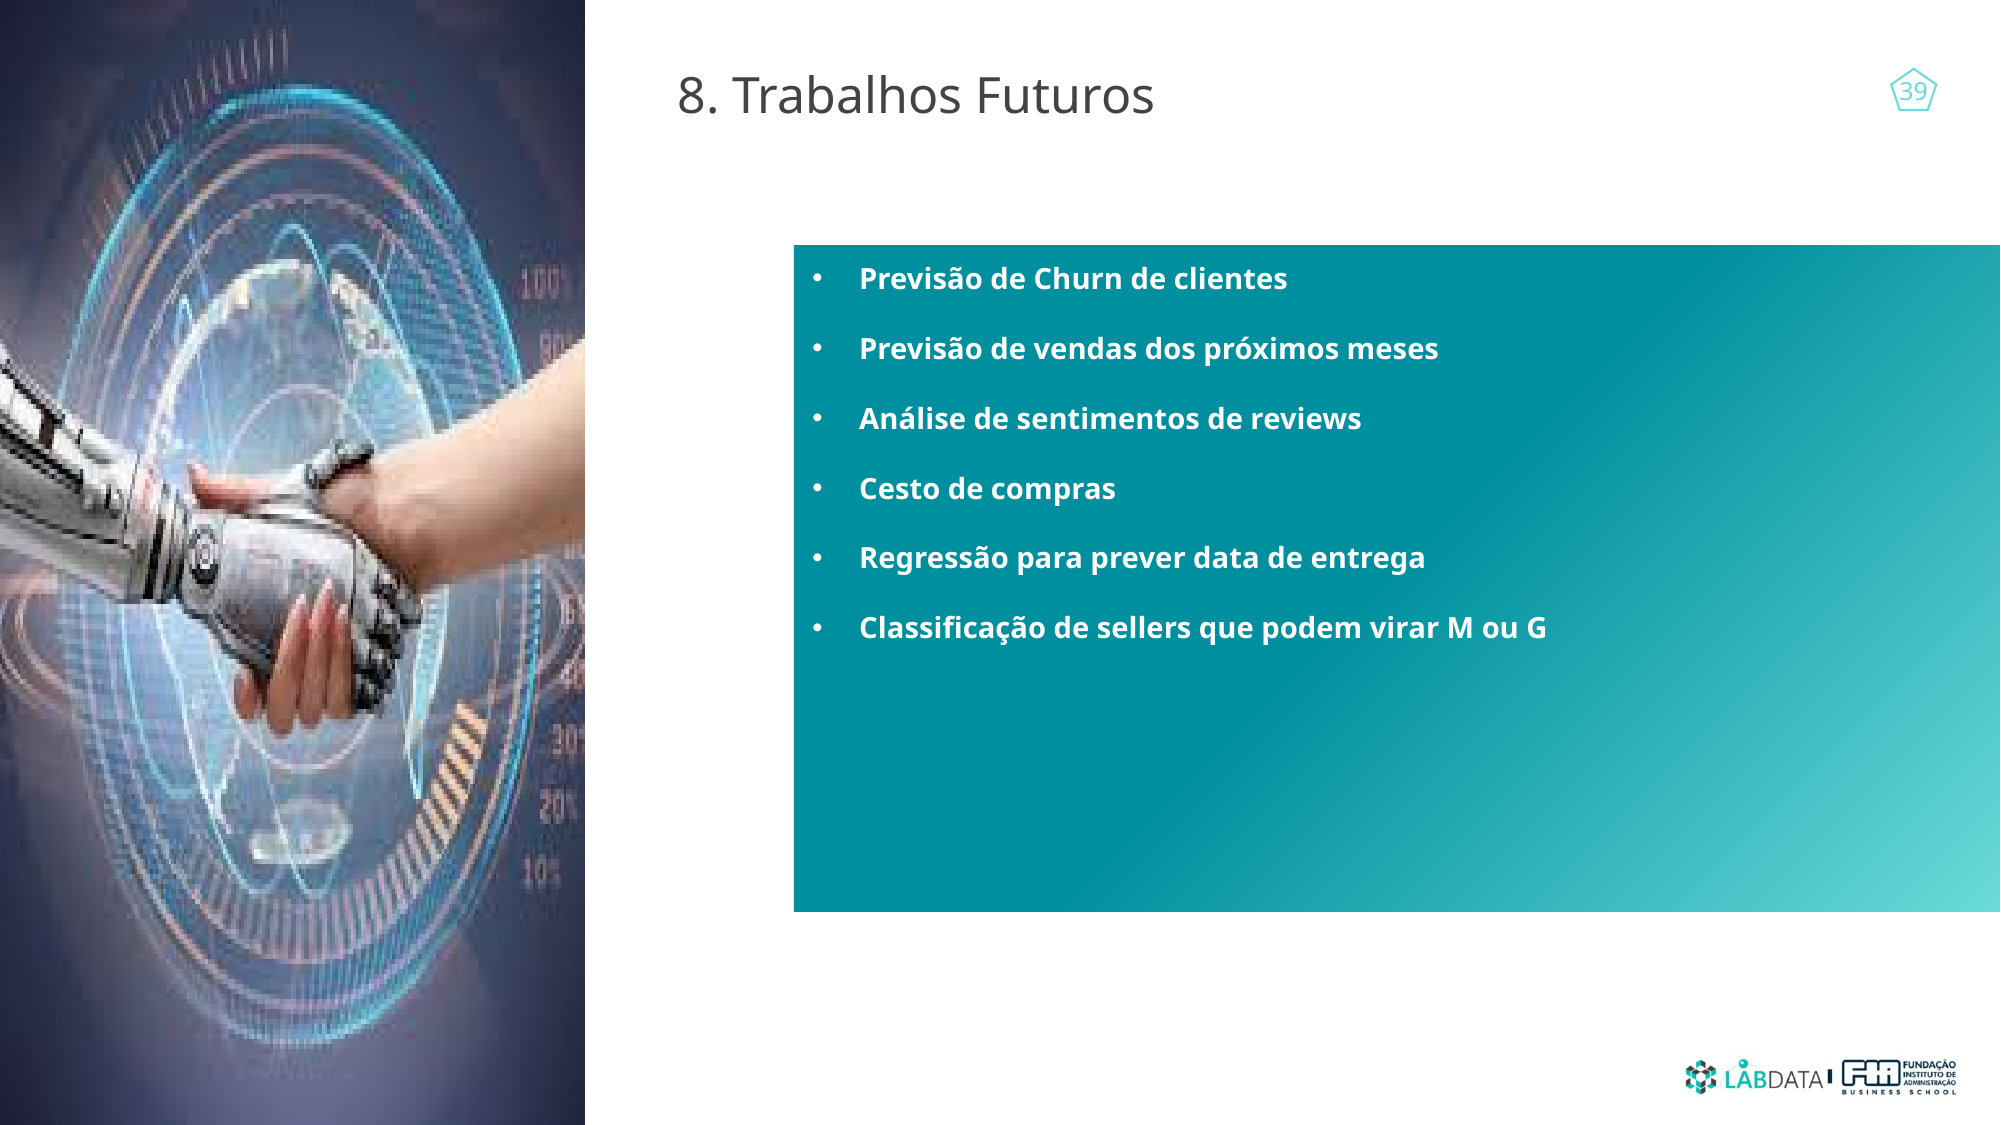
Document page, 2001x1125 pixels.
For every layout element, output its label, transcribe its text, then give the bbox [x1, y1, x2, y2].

text_box 8. Trabalhos Futuros [610, 35, 1698, 153]
text_box [1890, 67, 1938, 112]
text_box 39 [1873, 62, 1943, 123]
picture [0, 0, 585, 1125]
text_box [793, 244, 2000, 913]
picture [1682, 1048, 1962, 1102]
text_box Previsão de Churn de clientes Previsão de vendas dos próximos meses Análise de sentimentos de reviews Cesto de compras Regressão para prever data de entrega Classificação de sellers que podem virar M ou G [797, 252, 1967, 723]
